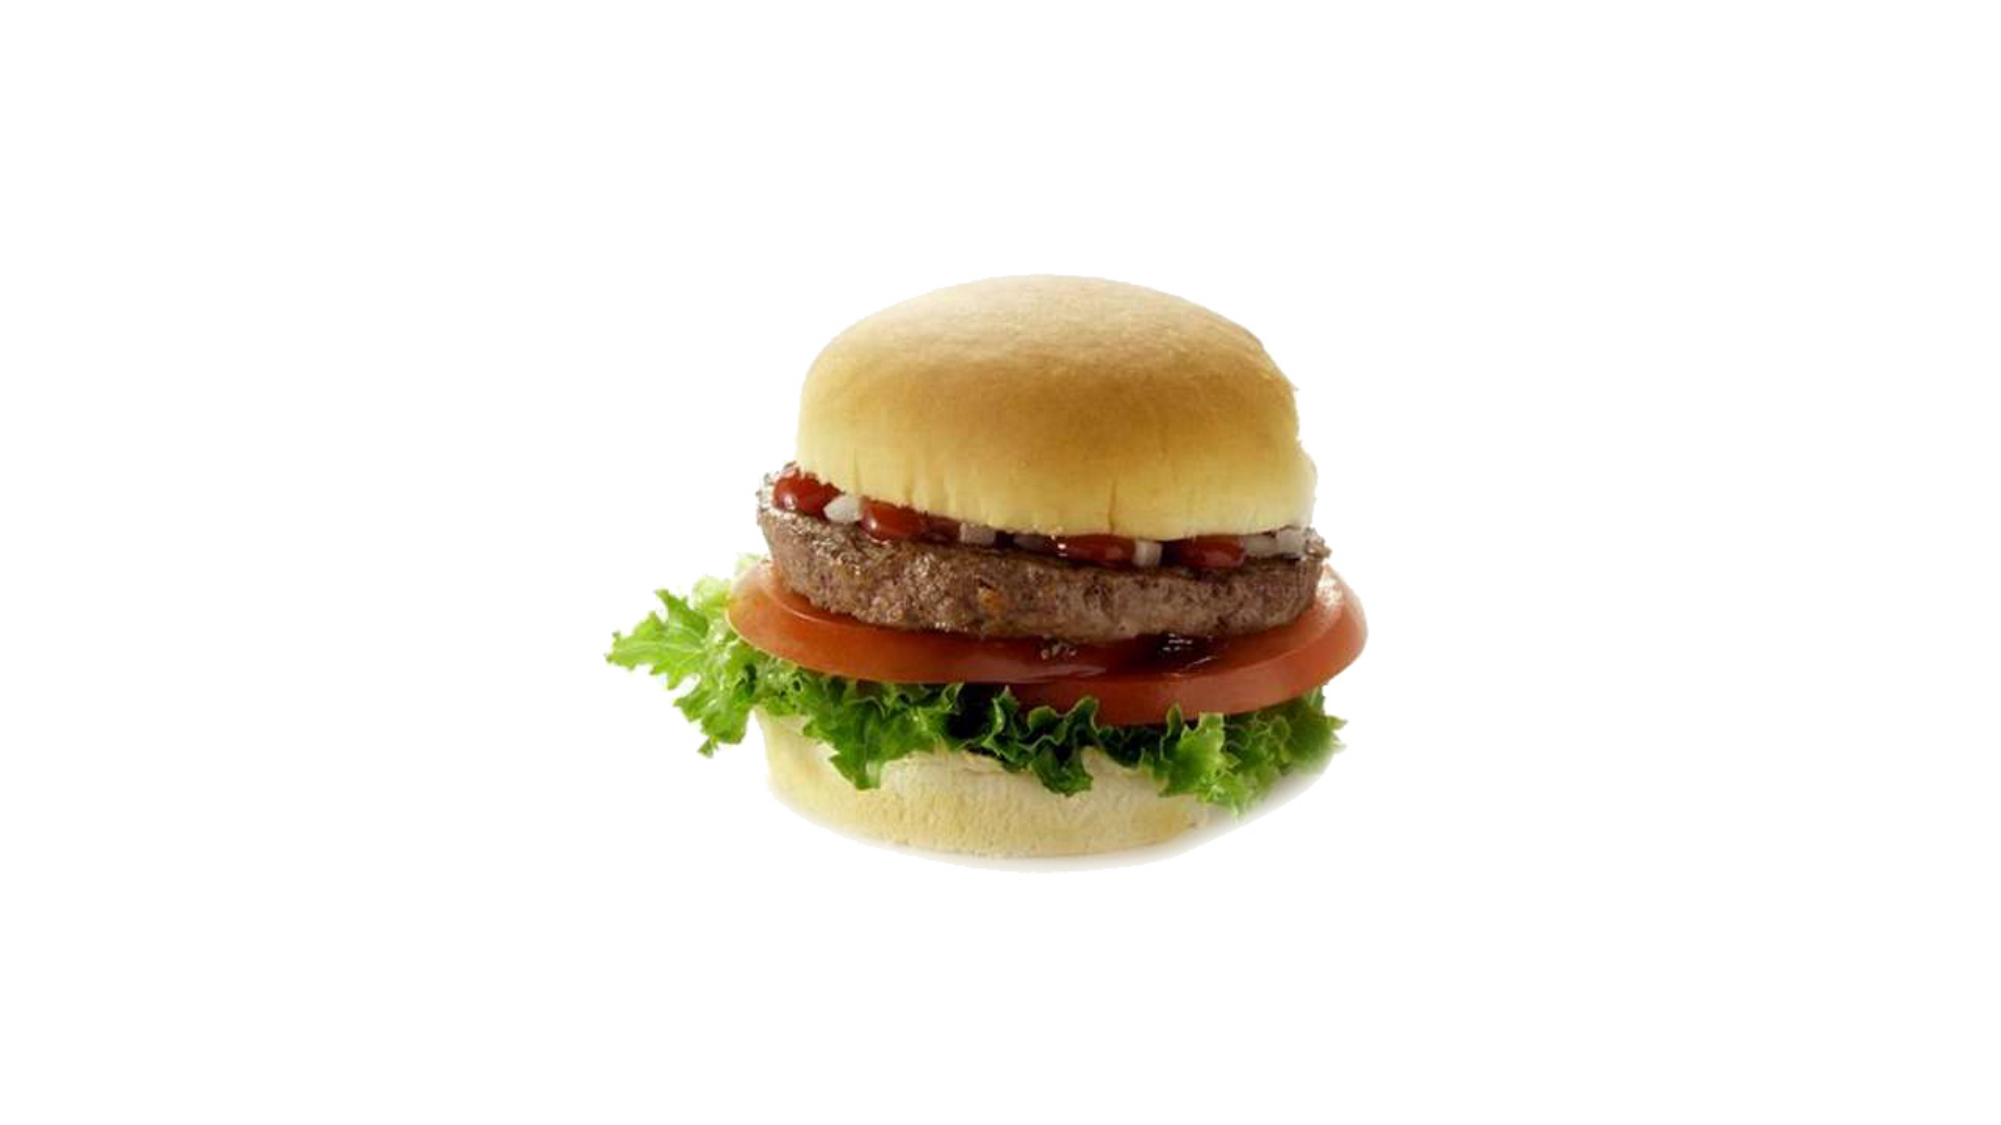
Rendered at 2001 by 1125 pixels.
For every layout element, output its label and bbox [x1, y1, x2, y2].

picture [531, 210, 1469, 914]
